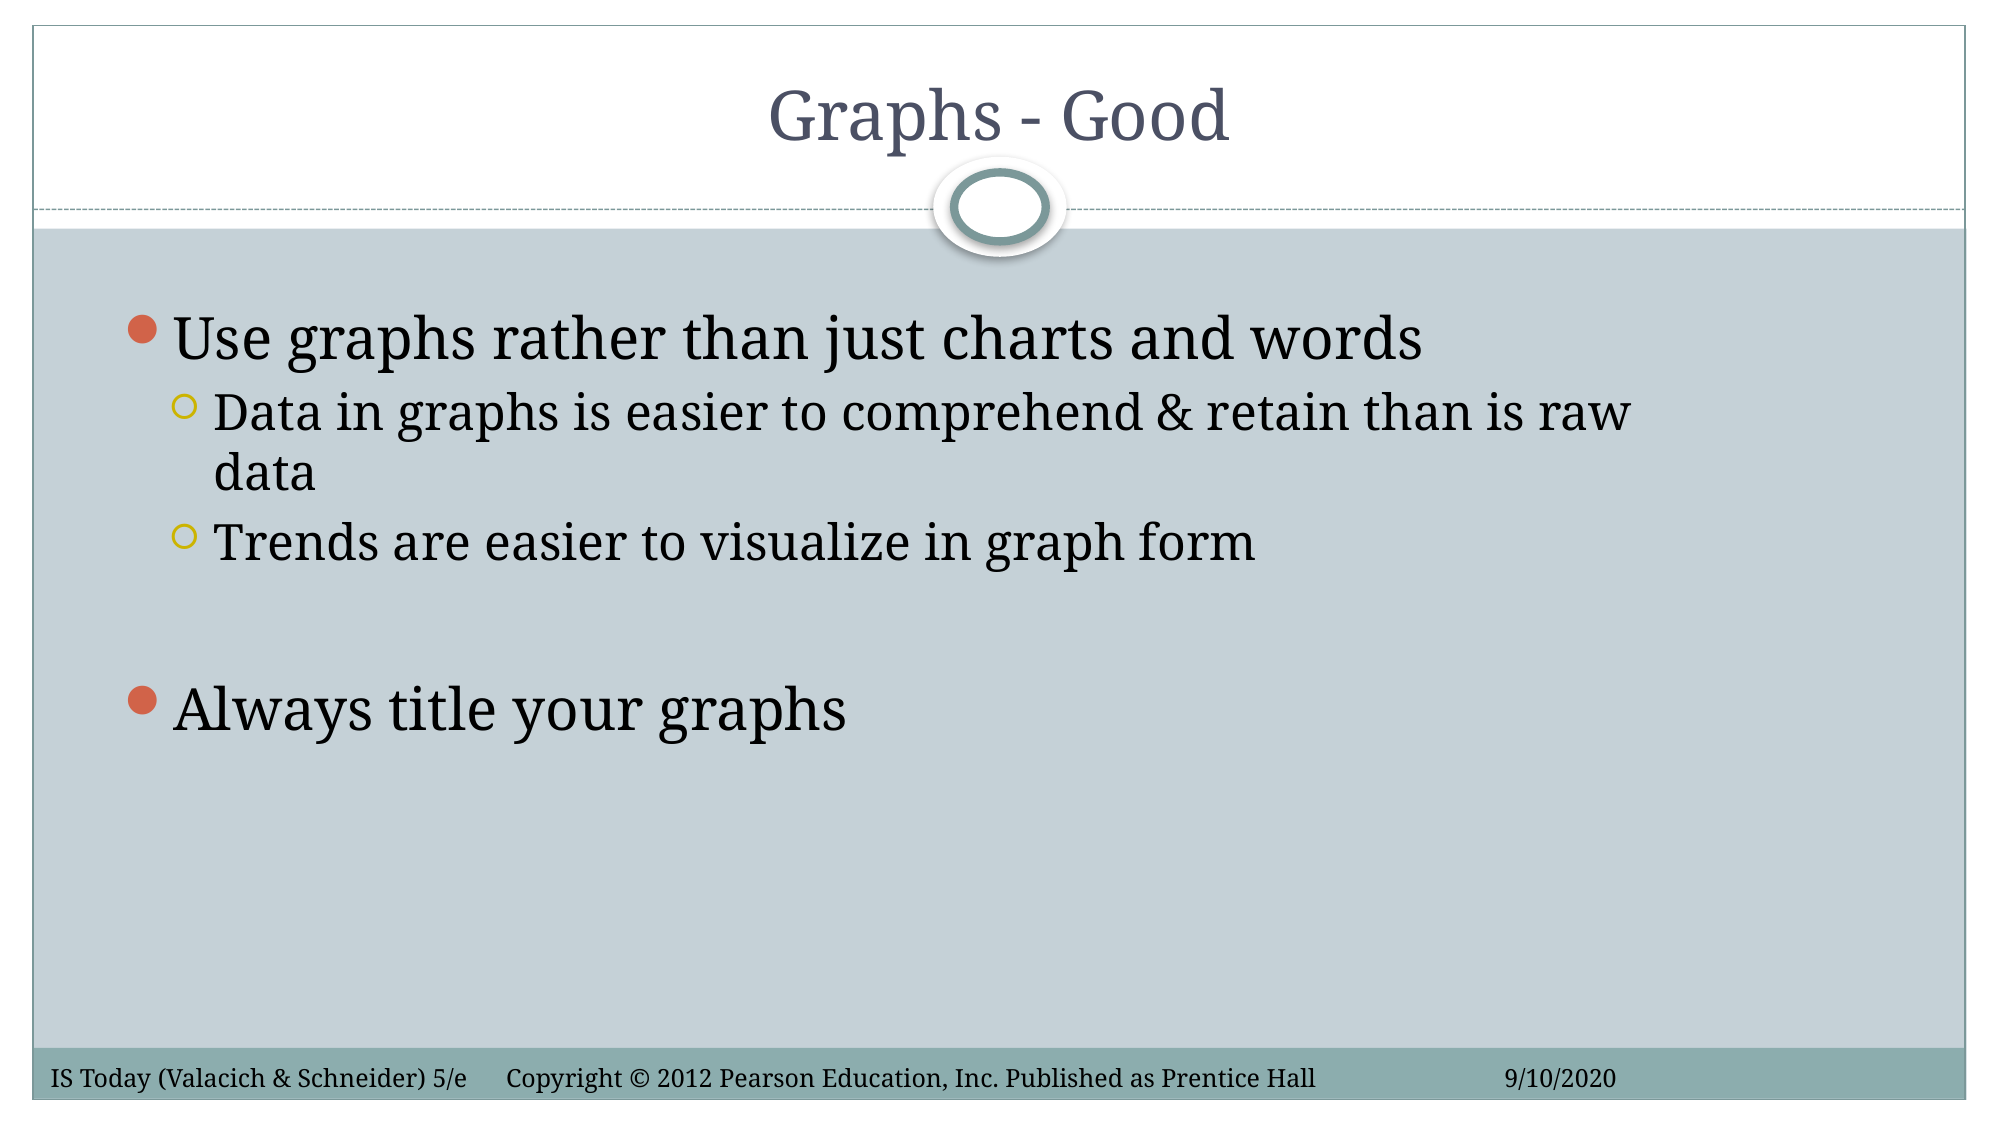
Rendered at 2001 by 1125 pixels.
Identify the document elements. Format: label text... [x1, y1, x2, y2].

list Use graphs rather than just charts and words Data in graphs is easier to comprehend & retain than is raw data Trends are easier to visualize in graph form Always title your graphs [108, 293, 1759, 931]
title Graphs - Good [65, 37, 1933, 162]
